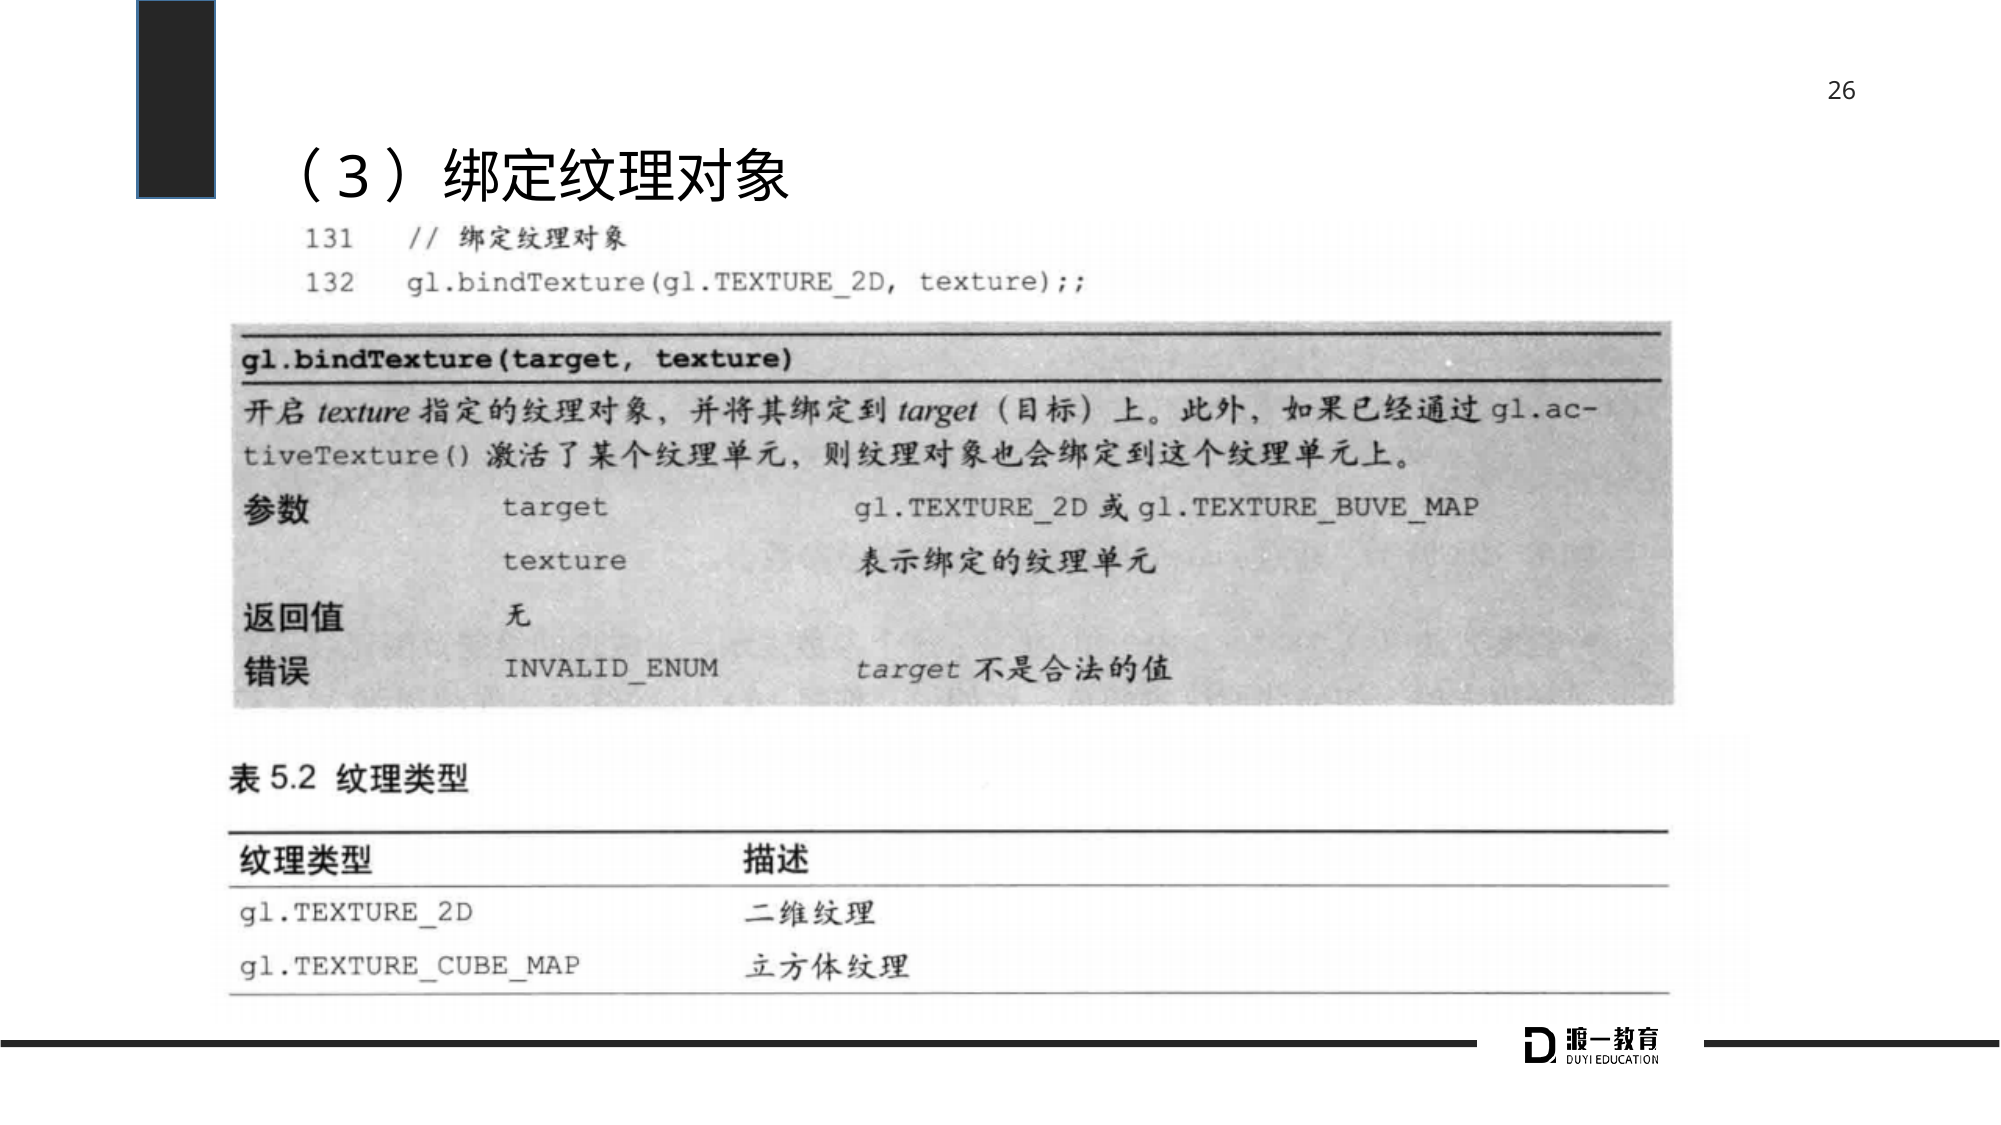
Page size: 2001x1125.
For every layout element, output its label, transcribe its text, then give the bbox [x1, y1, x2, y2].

picture [210, 221, 1750, 1081]
title （3）绑定纹理对象 [249, 93, 1750, 218]
